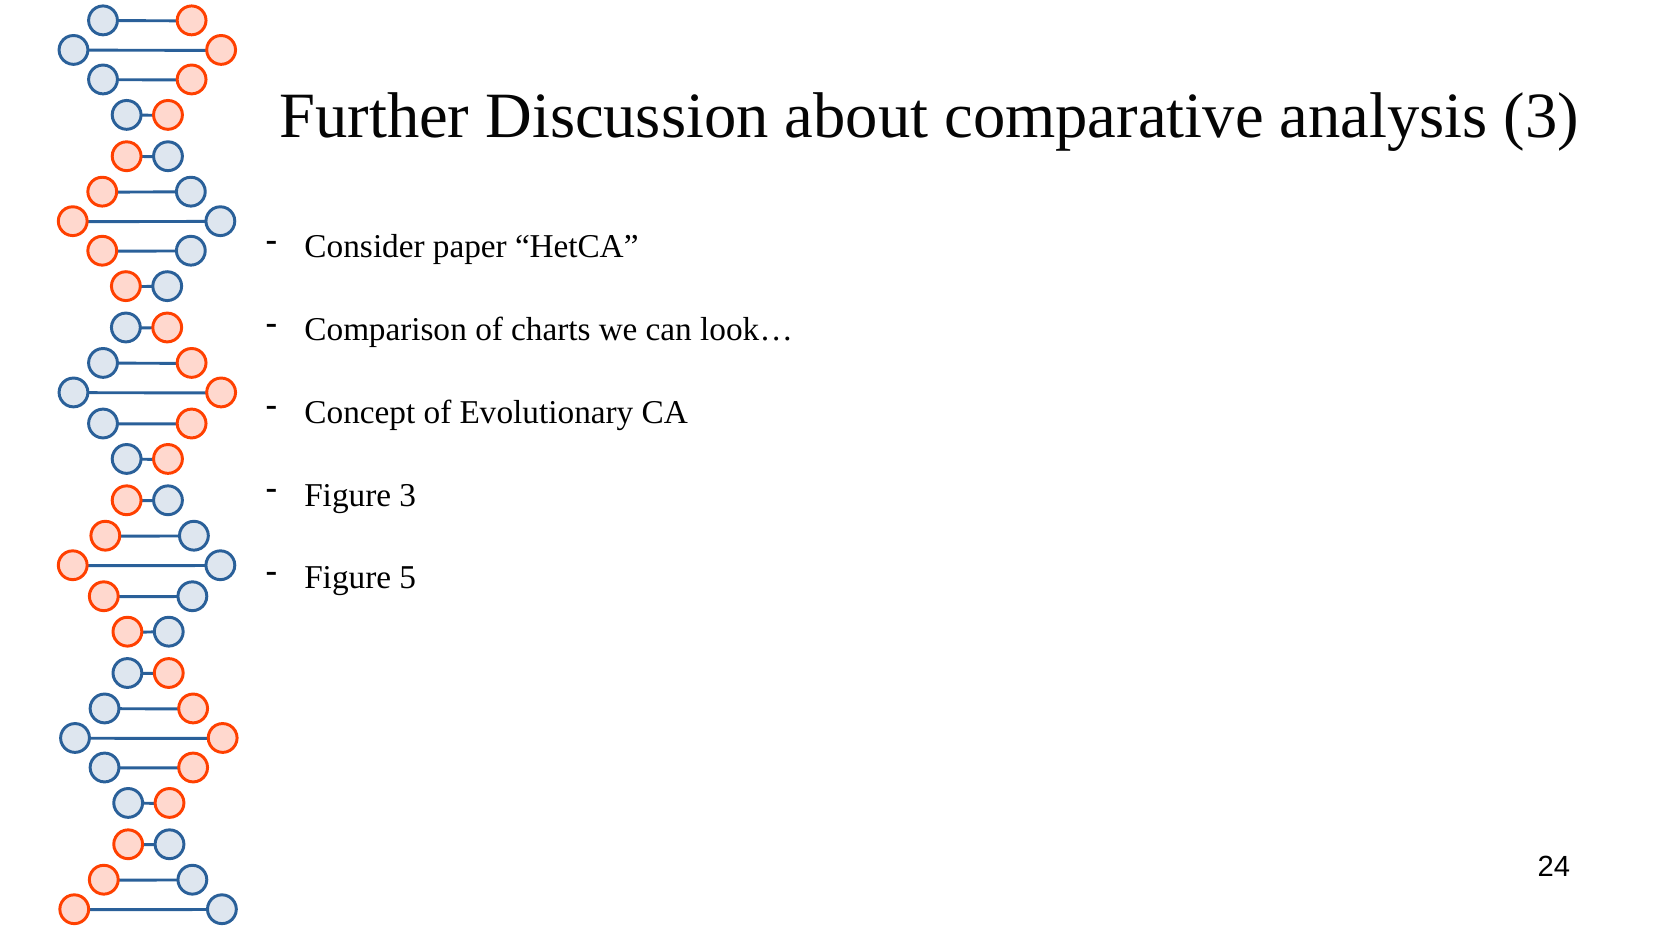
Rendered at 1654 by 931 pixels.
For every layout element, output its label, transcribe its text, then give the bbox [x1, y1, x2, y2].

title Further Discussion about comparative analysis (3) [265, 35, 1594, 189]
slide_number 24 [1185, 847, 1571, 911]
list Consider paper “HetCA” Comparison of charts we can look… Concept of Evolutionary CA Figure 3 Figure 5 [265, 224, 1459, 787]
